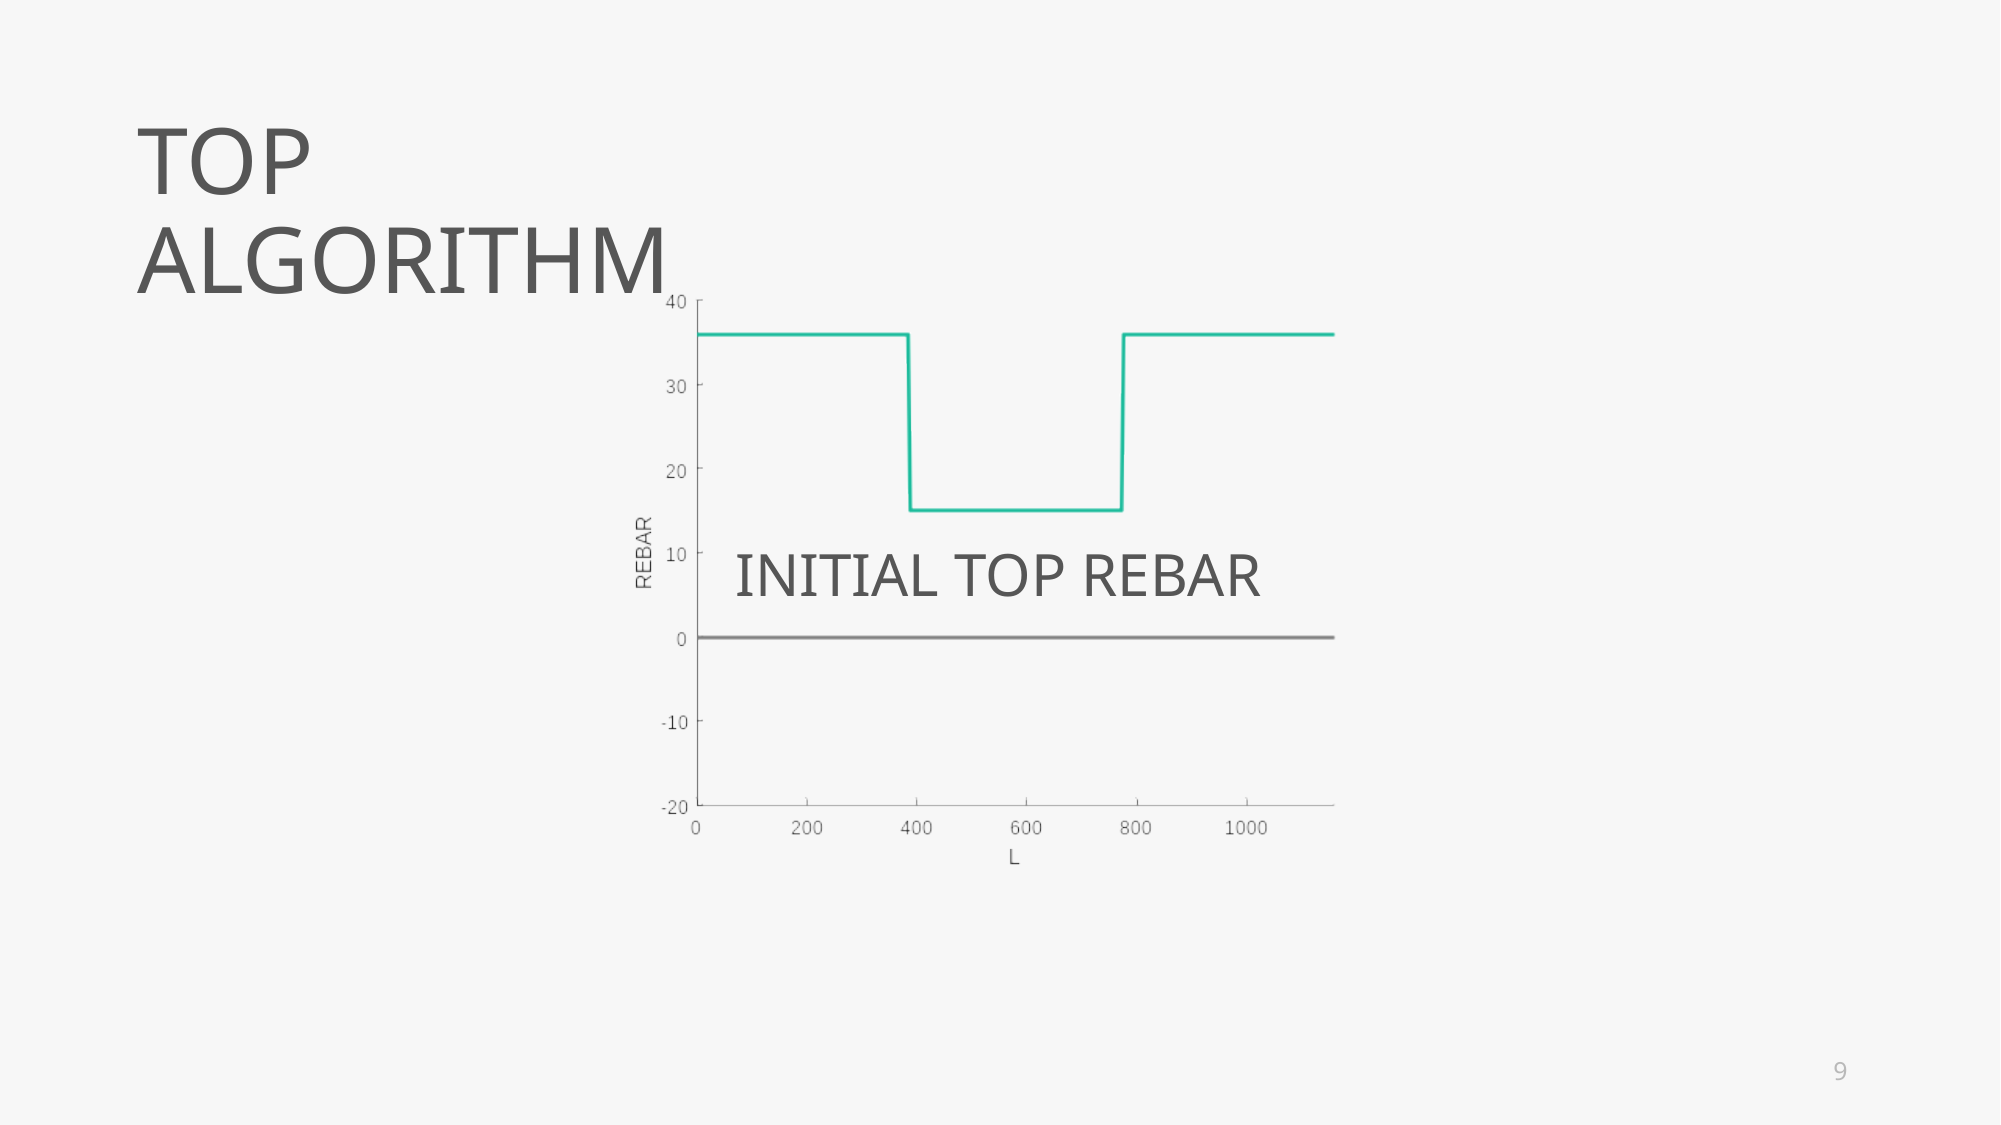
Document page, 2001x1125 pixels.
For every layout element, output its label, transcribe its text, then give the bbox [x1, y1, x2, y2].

list TOP ALGORITHM [137, 108, 873, 224]
picture [589, 254, 1411, 871]
slide_number 9 [1412, 1042, 1863, 1103]
